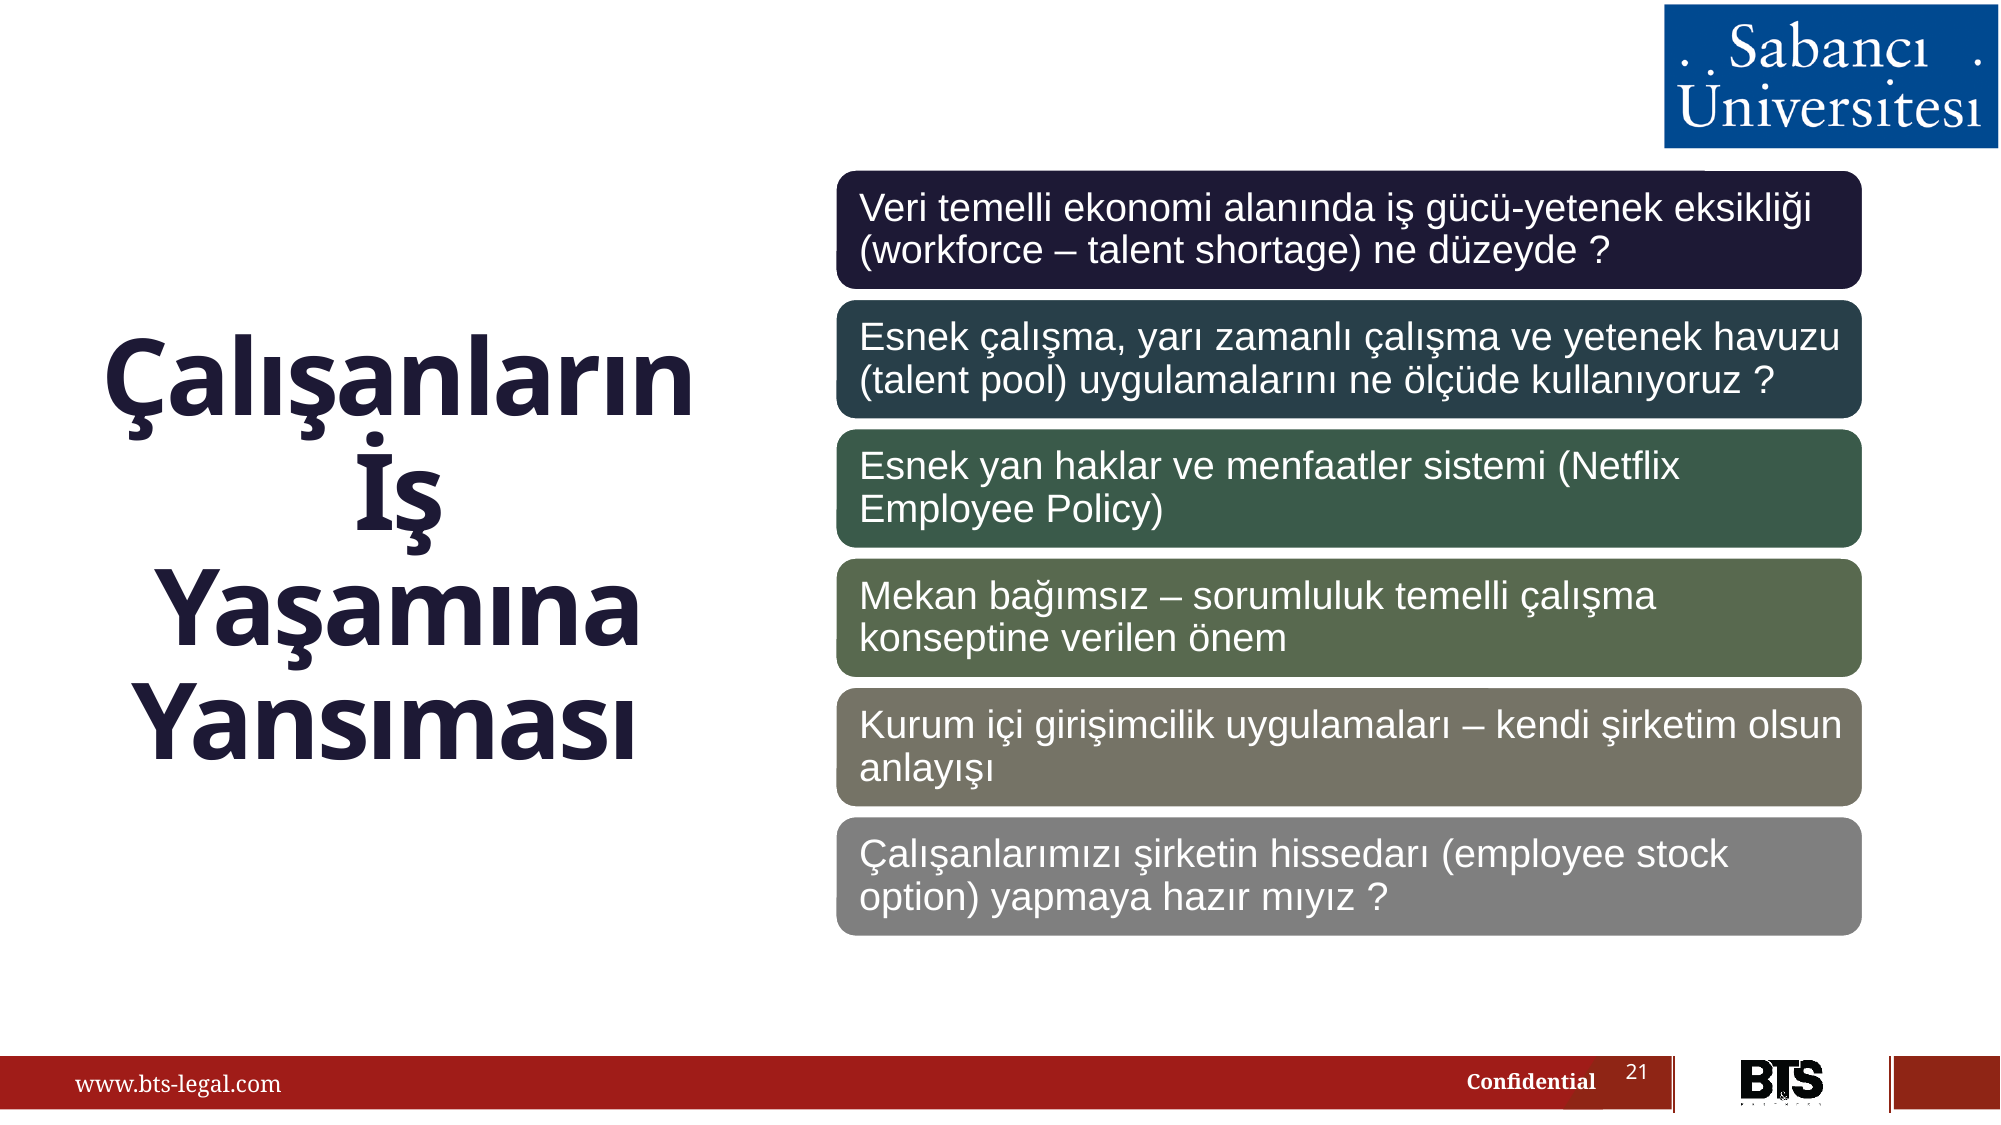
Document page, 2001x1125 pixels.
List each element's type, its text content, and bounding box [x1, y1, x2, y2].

picture [1741, 1103, 1823, 1110]
title Çalışanların İş Yaşamına Yansıması [86, 101, 711, 1005]
picture [1662, 2, 2000, 150]
slide_number 21 [1412, 1042, 1863, 1103]
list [835, 101, 1863, 1005]
